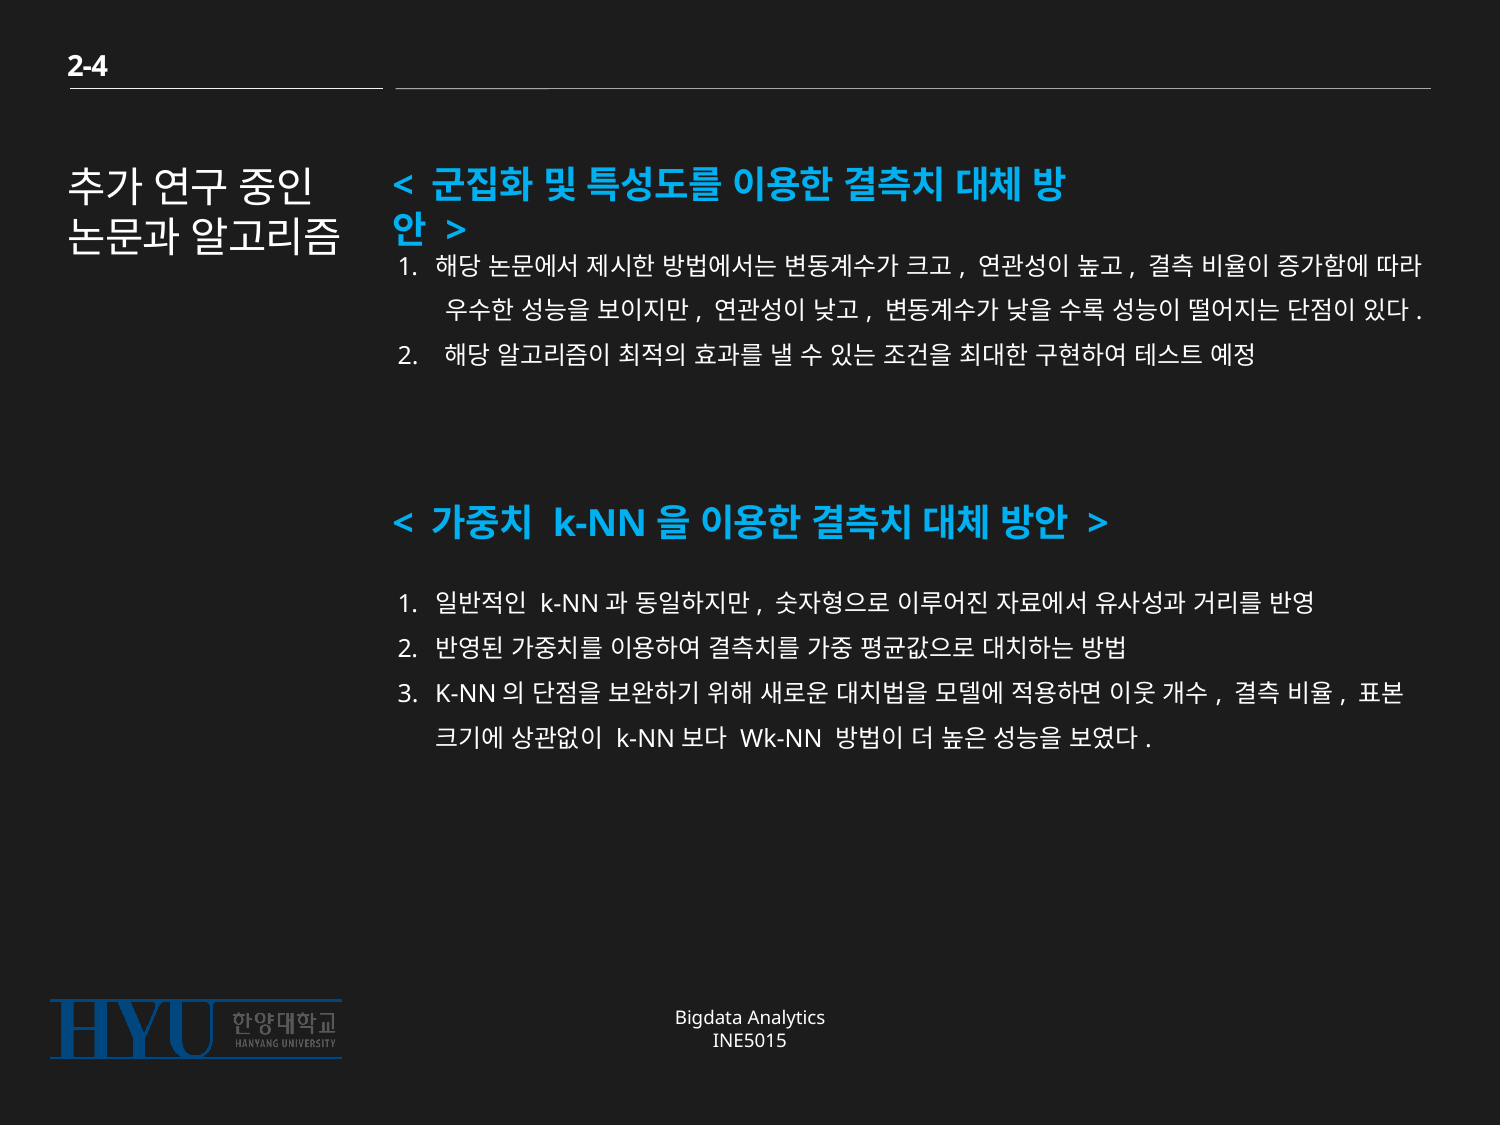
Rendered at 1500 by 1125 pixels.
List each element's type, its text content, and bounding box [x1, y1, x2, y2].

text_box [0, 998, 1500, 1060]
text_box < 군집화 및 특성도를 이용한 결측치 대체 방안 > [384, 153, 1152, 227]
text_box 2-4 [52, 39, 123, 90]
text_box 해당 논문에서 제시한 방법에서는 변동계수가 크고, 연관성이 높고, 결측 비율이 증가함에 따라 우수한 성능을 보이지만, 연관성이 낮고, 변동계수가 낮을 수록 성능이 떨어지는 단점이 있다. 2. 해당 알고리즘이 최적의 효과를 낼 수 있는 조건을 최대한 구현하여 테스트 예정 [384, 227, 1486, 377]
text_box 일반적인 k-NN과 동일하지만, 숫자형으로 이루어진 자료에서 유사성과 거리를 반영 반영된 가중치를 이용하여 결측치를 가중 평균값으로 대치하는 방법 K-NN의 단점을 보완하기 위해 새로운 대치법을 모델에 적용하면 이웃 개수, 결측 비율, 표본 크기에 상관없이 k-NN보다 Wk-NN 방법이 더 높은 성능을 보였다. [382, 565, 1486, 760]
title 추가 연구 중인 논문과 알고리즘 [52, 153, 384, 395]
text_box < 가중치 k-NN을 이용한 결측치 대체 방안 > [377, 491, 1152, 552]
